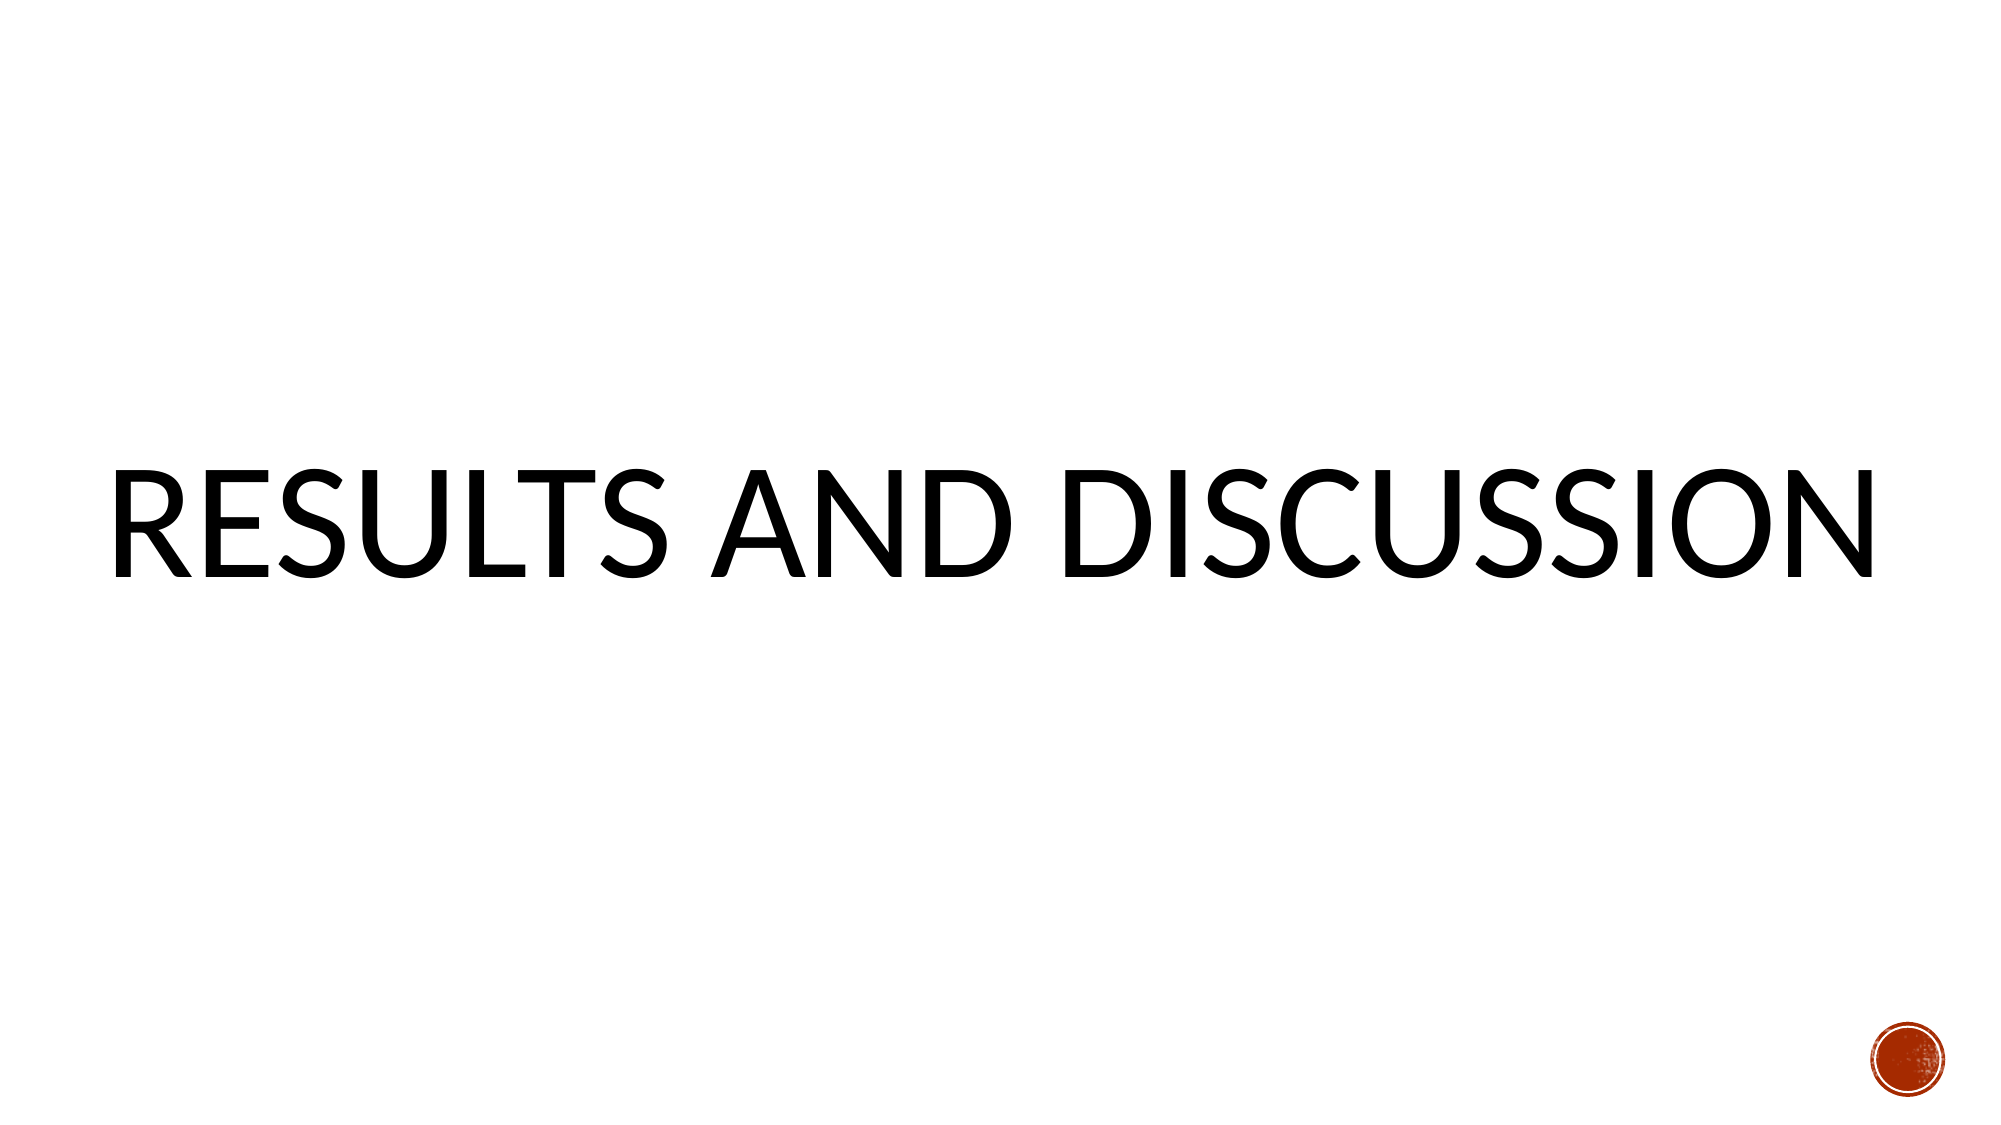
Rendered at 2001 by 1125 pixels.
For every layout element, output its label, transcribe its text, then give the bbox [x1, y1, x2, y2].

text_box RESULTS AND DISCUSSION [89, 403, 1961, 619]
